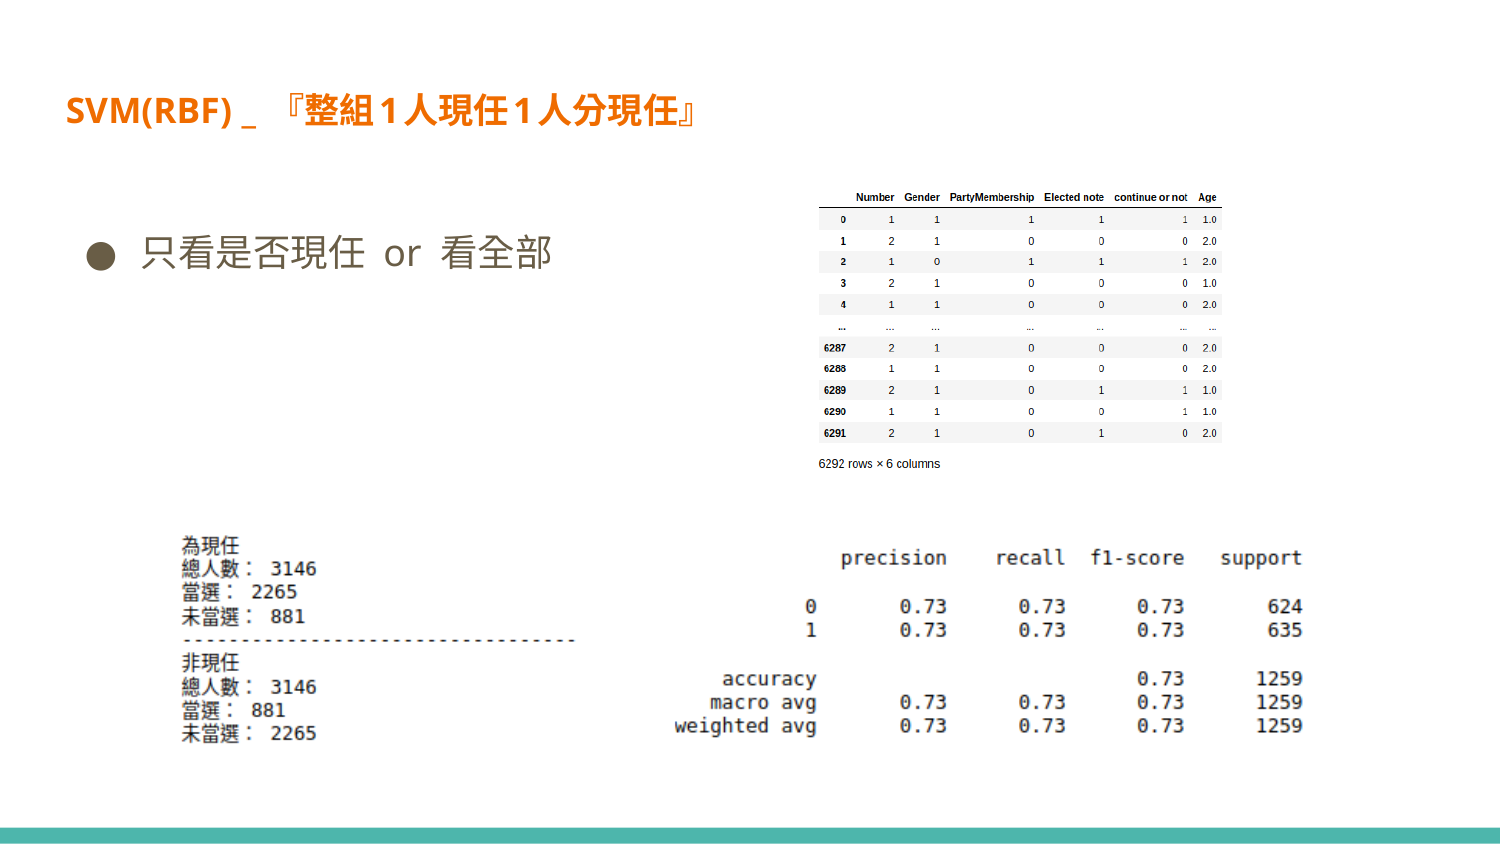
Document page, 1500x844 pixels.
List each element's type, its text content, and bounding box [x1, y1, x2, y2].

text_box SVM(RBF) _ 『整組1人現任1人分現任』 [51, 72, 1449, 189]
text_box 只看是否現任 or 看全部 [51, 207, 1449, 750]
picture [170, 528, 577, 754]
picture [663, 531, 1312, 750]
picture [813, 188, 1229, 470]
